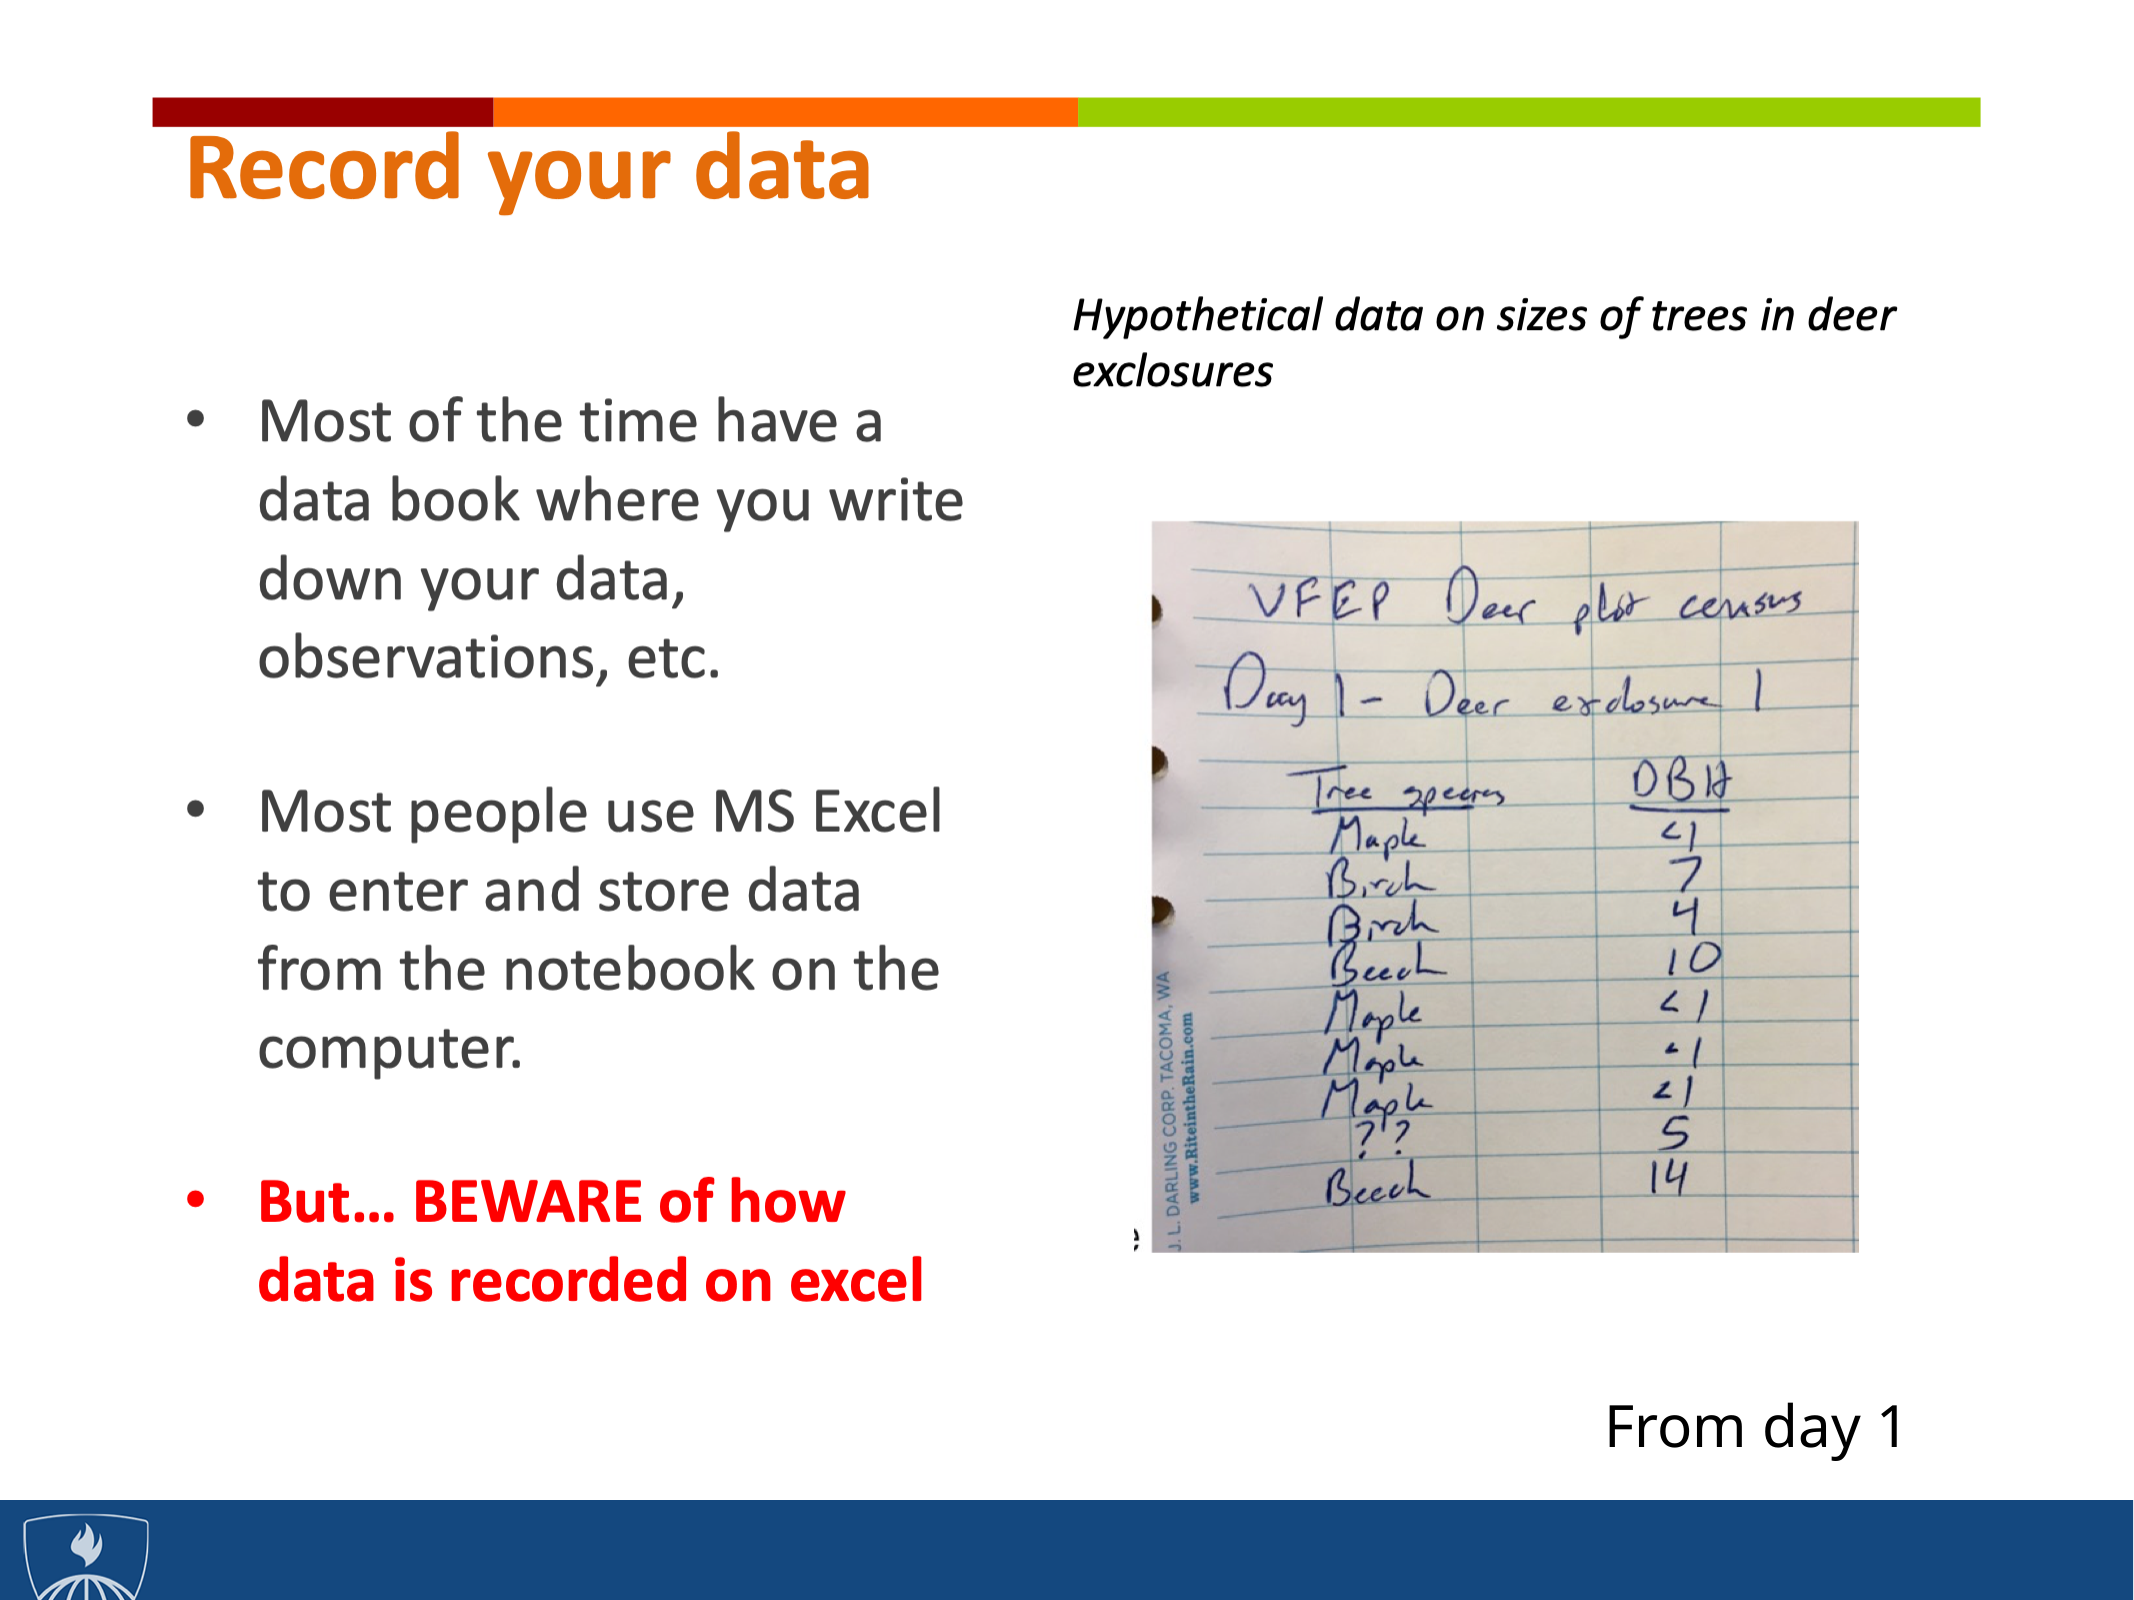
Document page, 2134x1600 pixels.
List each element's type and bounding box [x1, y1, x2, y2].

picture [0, 1500, 2134, 1600]
picture [92, 1, 2042, 1464]
